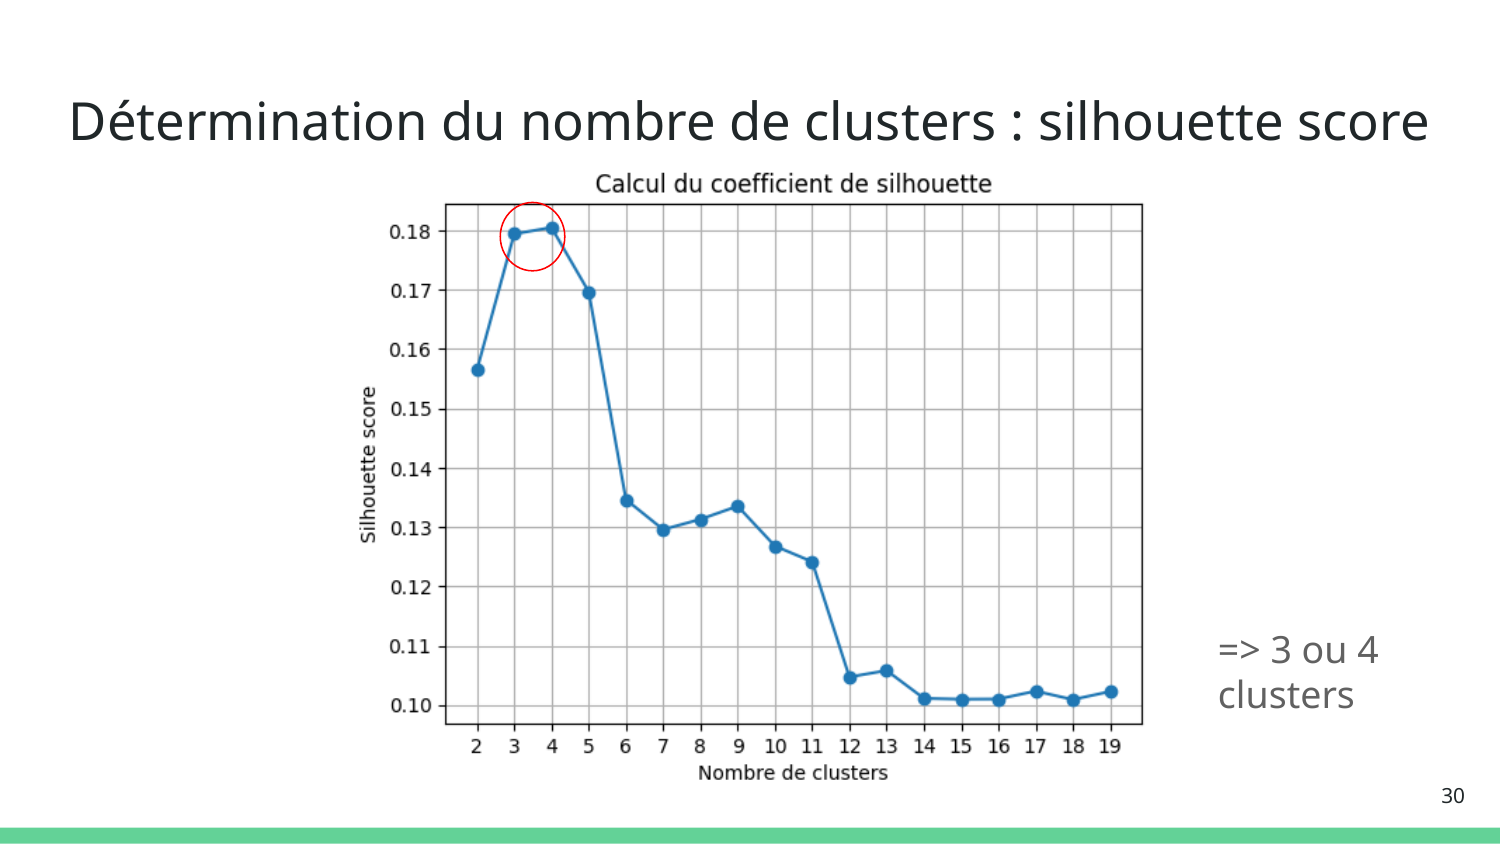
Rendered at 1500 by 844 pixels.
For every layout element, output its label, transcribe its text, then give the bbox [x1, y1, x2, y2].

slide_number ‹#› [1389, 764, 1480, 830]
text_box => 3 ou 4 clusters [1202, 610, 1449, 750]
title Détermination du nombre de clusters : silhouette score [51, 72, 1449, 167]
picture [340, 166, 1160, 794]
